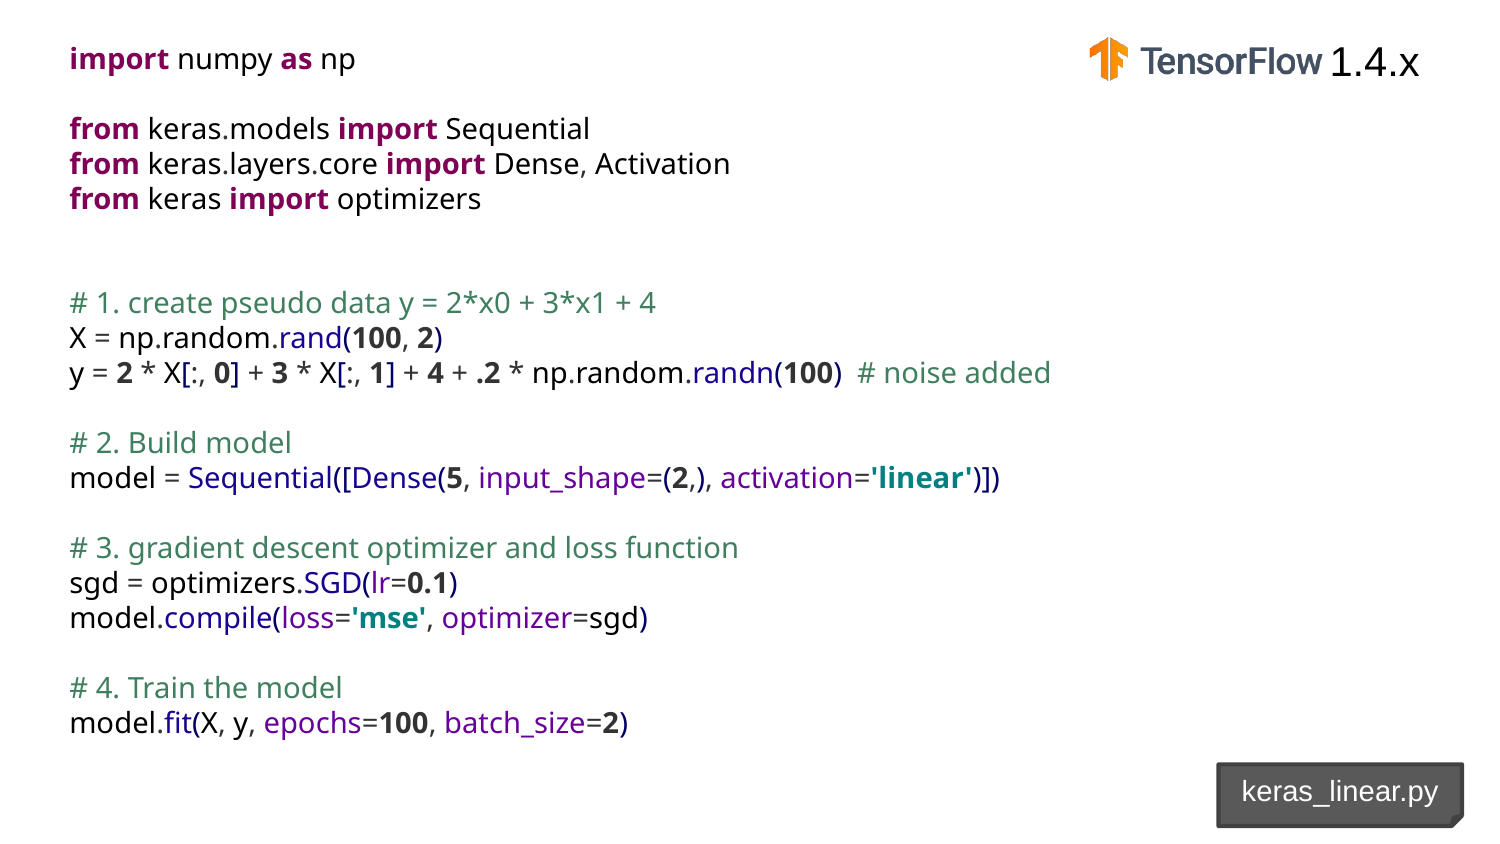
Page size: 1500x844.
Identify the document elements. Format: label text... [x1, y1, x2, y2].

picture [1089, 33, 1323, 86]
text_box 1.4.x [1314, 26, 1436, 92]
text_box keras_linear.py [1216, 762, 1465, 829]
text_box import numpy as np from keras.models import Sequential from keras.layers.core import Dense, Activation from keras import optimizers # 1. create pseudo data y = 2*x0 + 3*x1 + 4 X = np.random.rand(100, 2) y = 2 * X[:, 0] + 3 * X[:, 1] + 4 + .2 * np.random.randn(100) # noise added # 2. Build model model = Sequential([Dense(5, input_shape=(2,), activation='linear')]) # 3. gradient descent optimizer and loss function sgd = optimizers.SGD(lr=0.1) model.compile(loss='mse', optimizer=sgd) # 4. Train the model model.fit(X, y, epochs=100, batch_size=2) [54, 32, 1315, 782]
